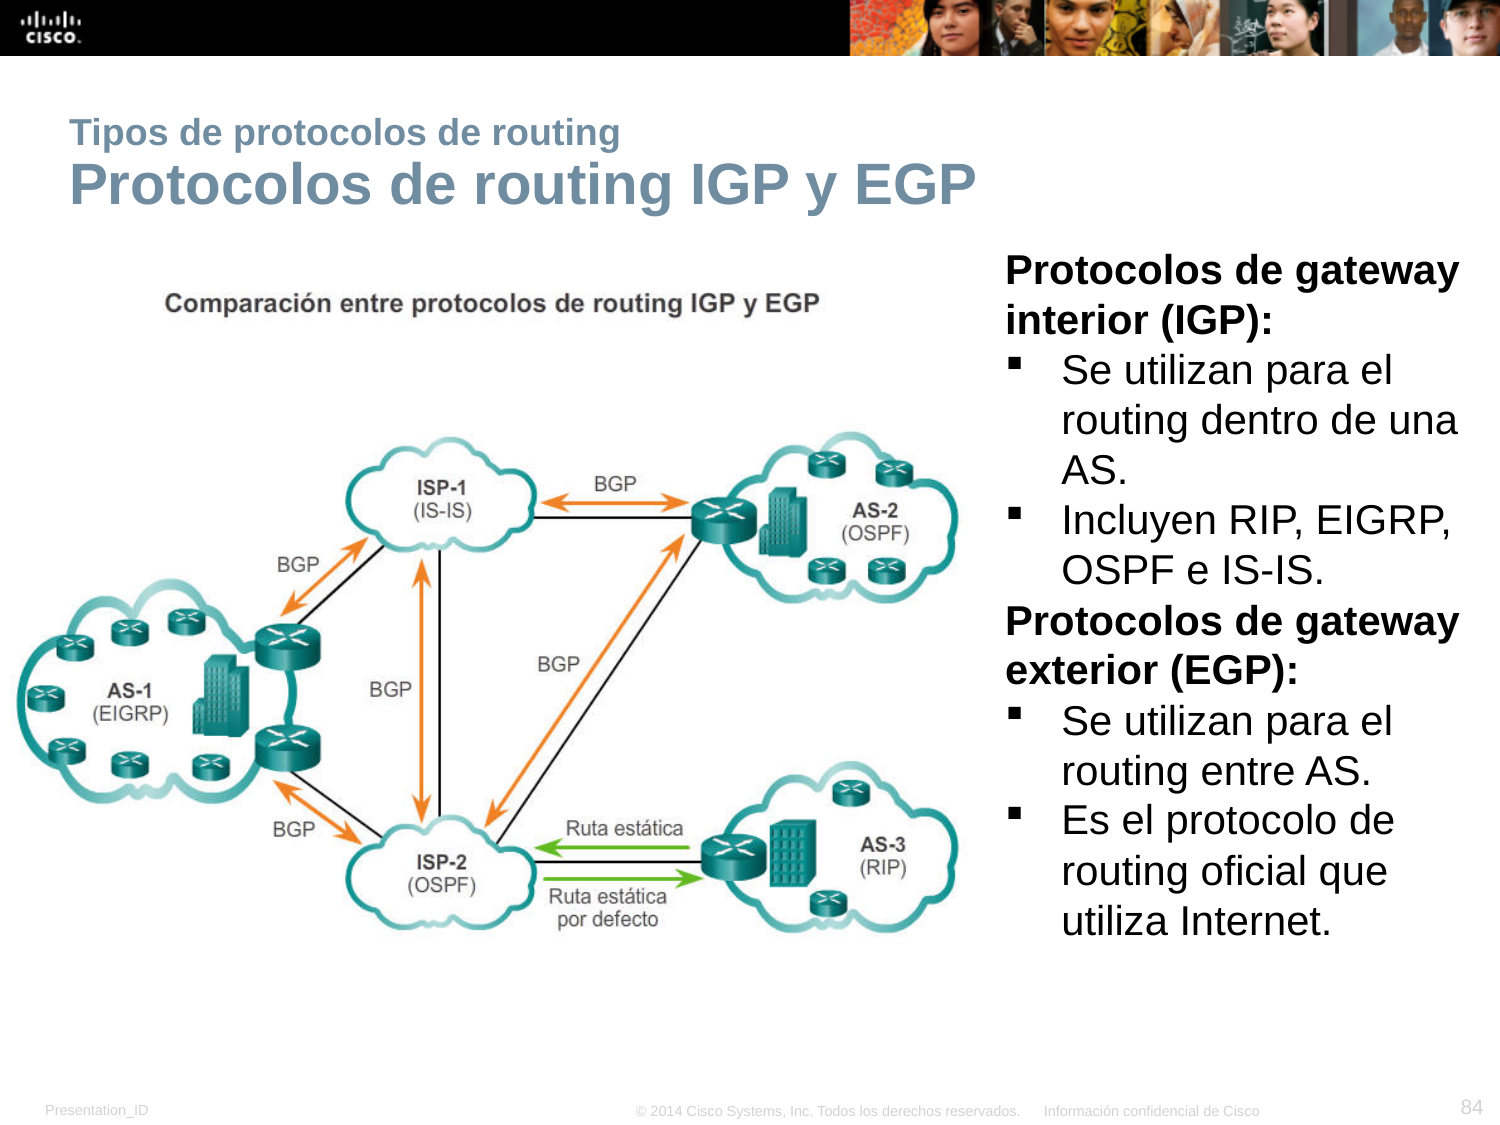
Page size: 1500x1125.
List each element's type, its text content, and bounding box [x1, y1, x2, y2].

picture [0, 282, 998, 1026]
text_box Protocolos de gateway interior (IGP): Se utilizan para el routing dentro de una AS. Incluyen RIP, EIGRP, OSPF e IS-IS. Protocolos de gateway exterior (EGP): Se utilizan para el routing entre AS. Es el protocolo de routing oficial que utiliza Internet. [990, 235, 1477, 1001]
title Tipos de protocolos de routing Protocolos de routing IGP y EGP [55, 80, 1444, 224]
picture [0, 0, 1500, 56]
